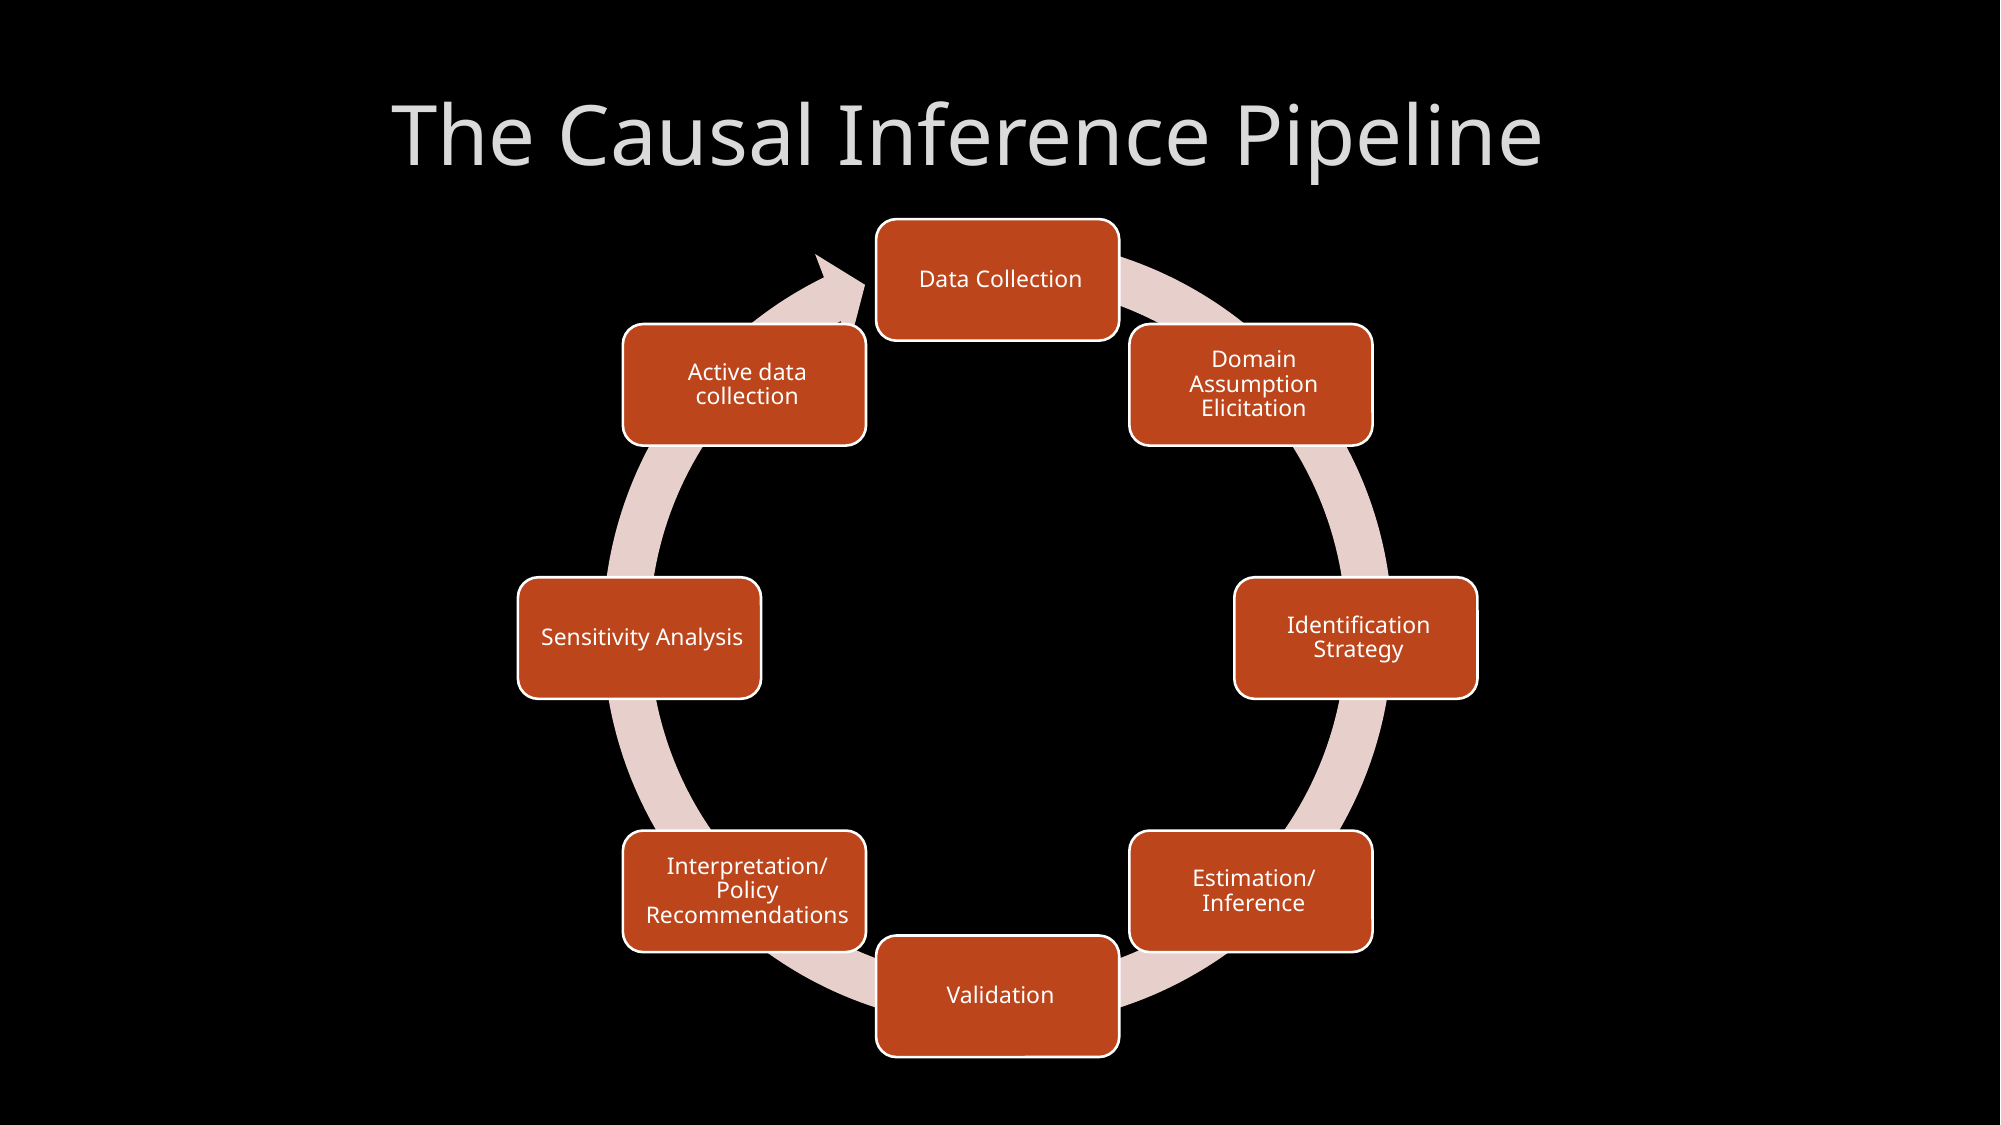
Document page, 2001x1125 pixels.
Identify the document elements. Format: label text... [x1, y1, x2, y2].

title The Causal Inference Pipeline [119, 28, 1818, 215]
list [0, 218, 1998, 1058]
